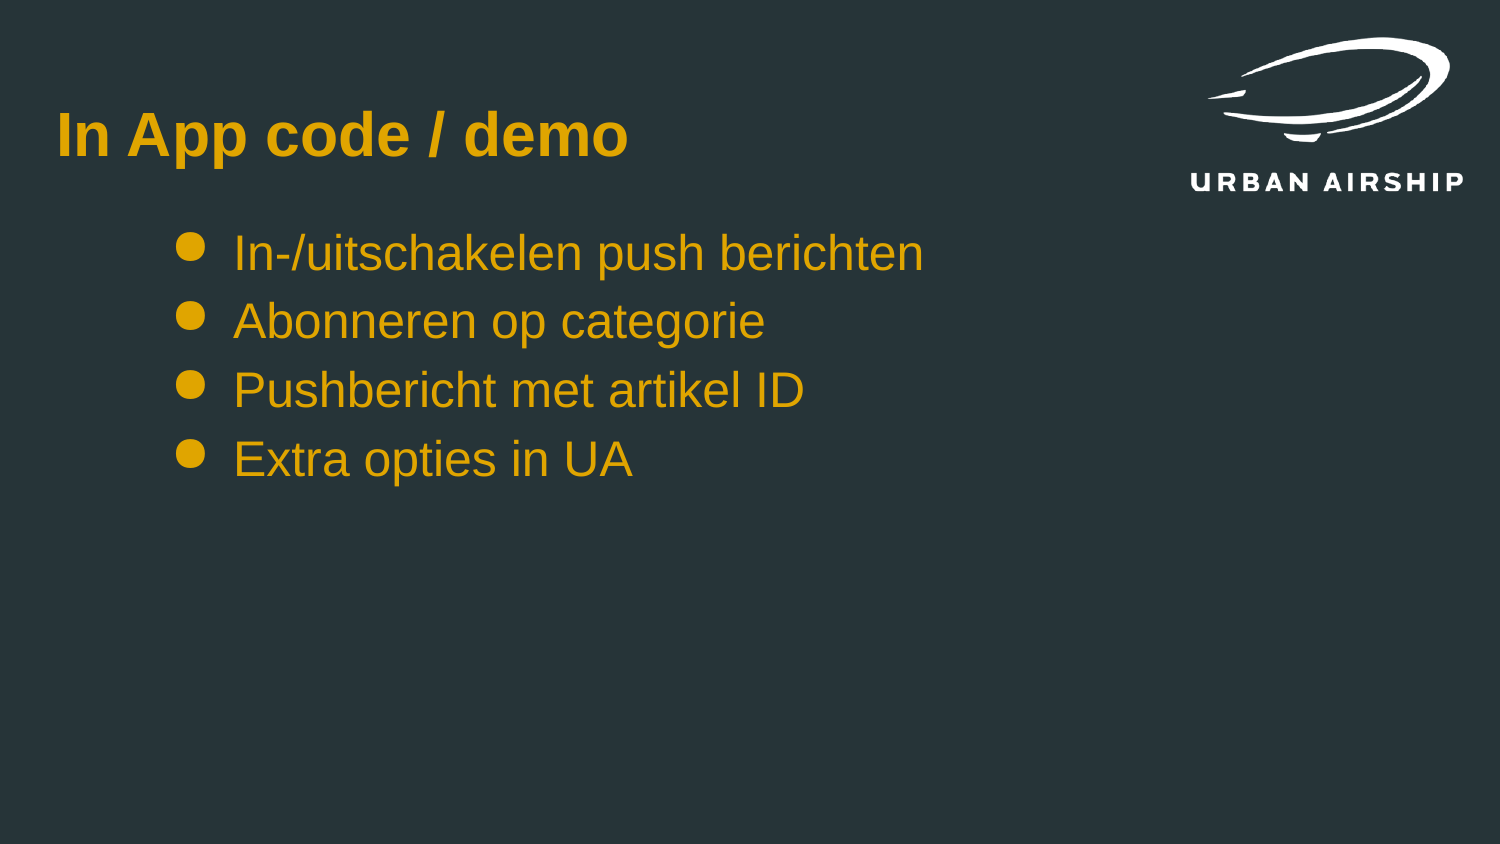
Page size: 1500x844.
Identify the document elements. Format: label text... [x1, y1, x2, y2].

text_box In App code / demo [41, 67, 1071, 192]
text_box In-/uitschakelen push berichten Abonneren op categorie Pushbericht met artikel ID Extra opties in UA [143, 196, 1136, 694]
picture [1190, 37, 1463, 192]
